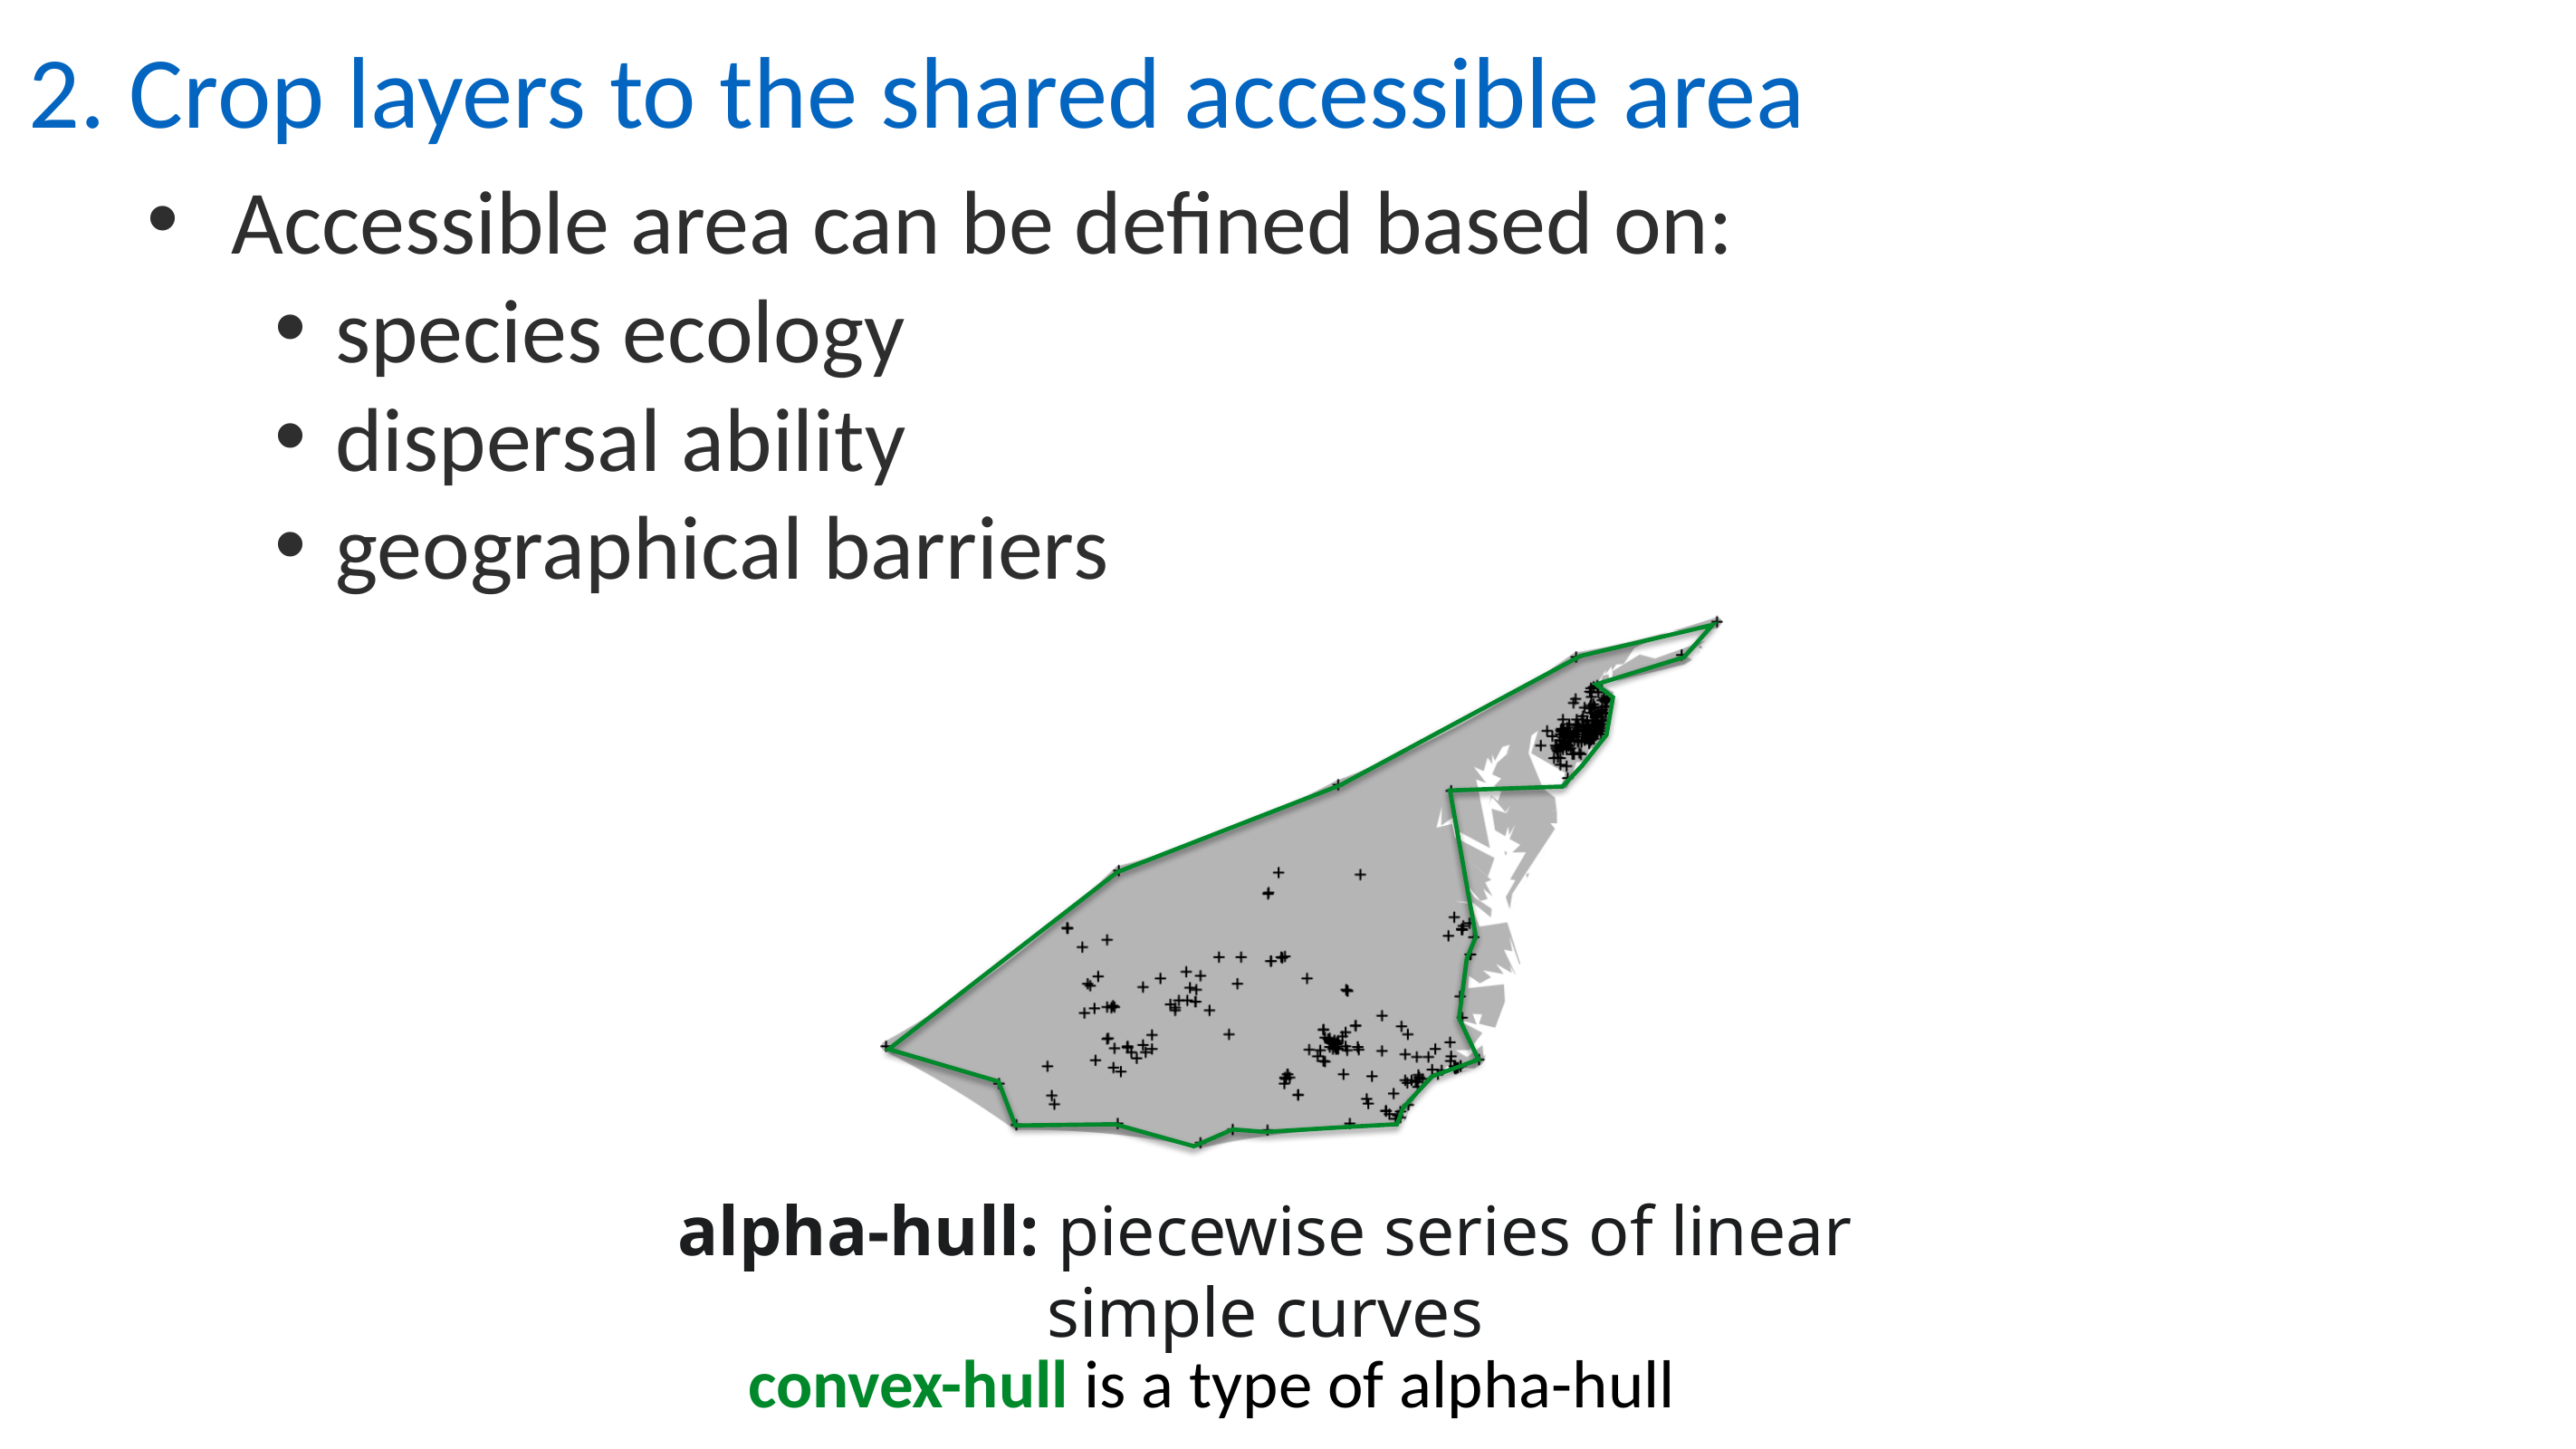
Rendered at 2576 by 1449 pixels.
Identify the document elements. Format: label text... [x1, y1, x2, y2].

text_box alpha-hull: piecewise series of linear simple curves [621, 1181, 1910, 1358]
text_box Accessible area can be defined based on: species ecology dispersal ability geographical barriers [133, 156, 2443, 714]
text_box 2. Crop layers to the shared accessible area [21, 18, 1815, 157]
text_box convex-hull is a type of alpha-hull [740, 1332, 1700, 1430]
picture [630, 593, 1900, 1238]
